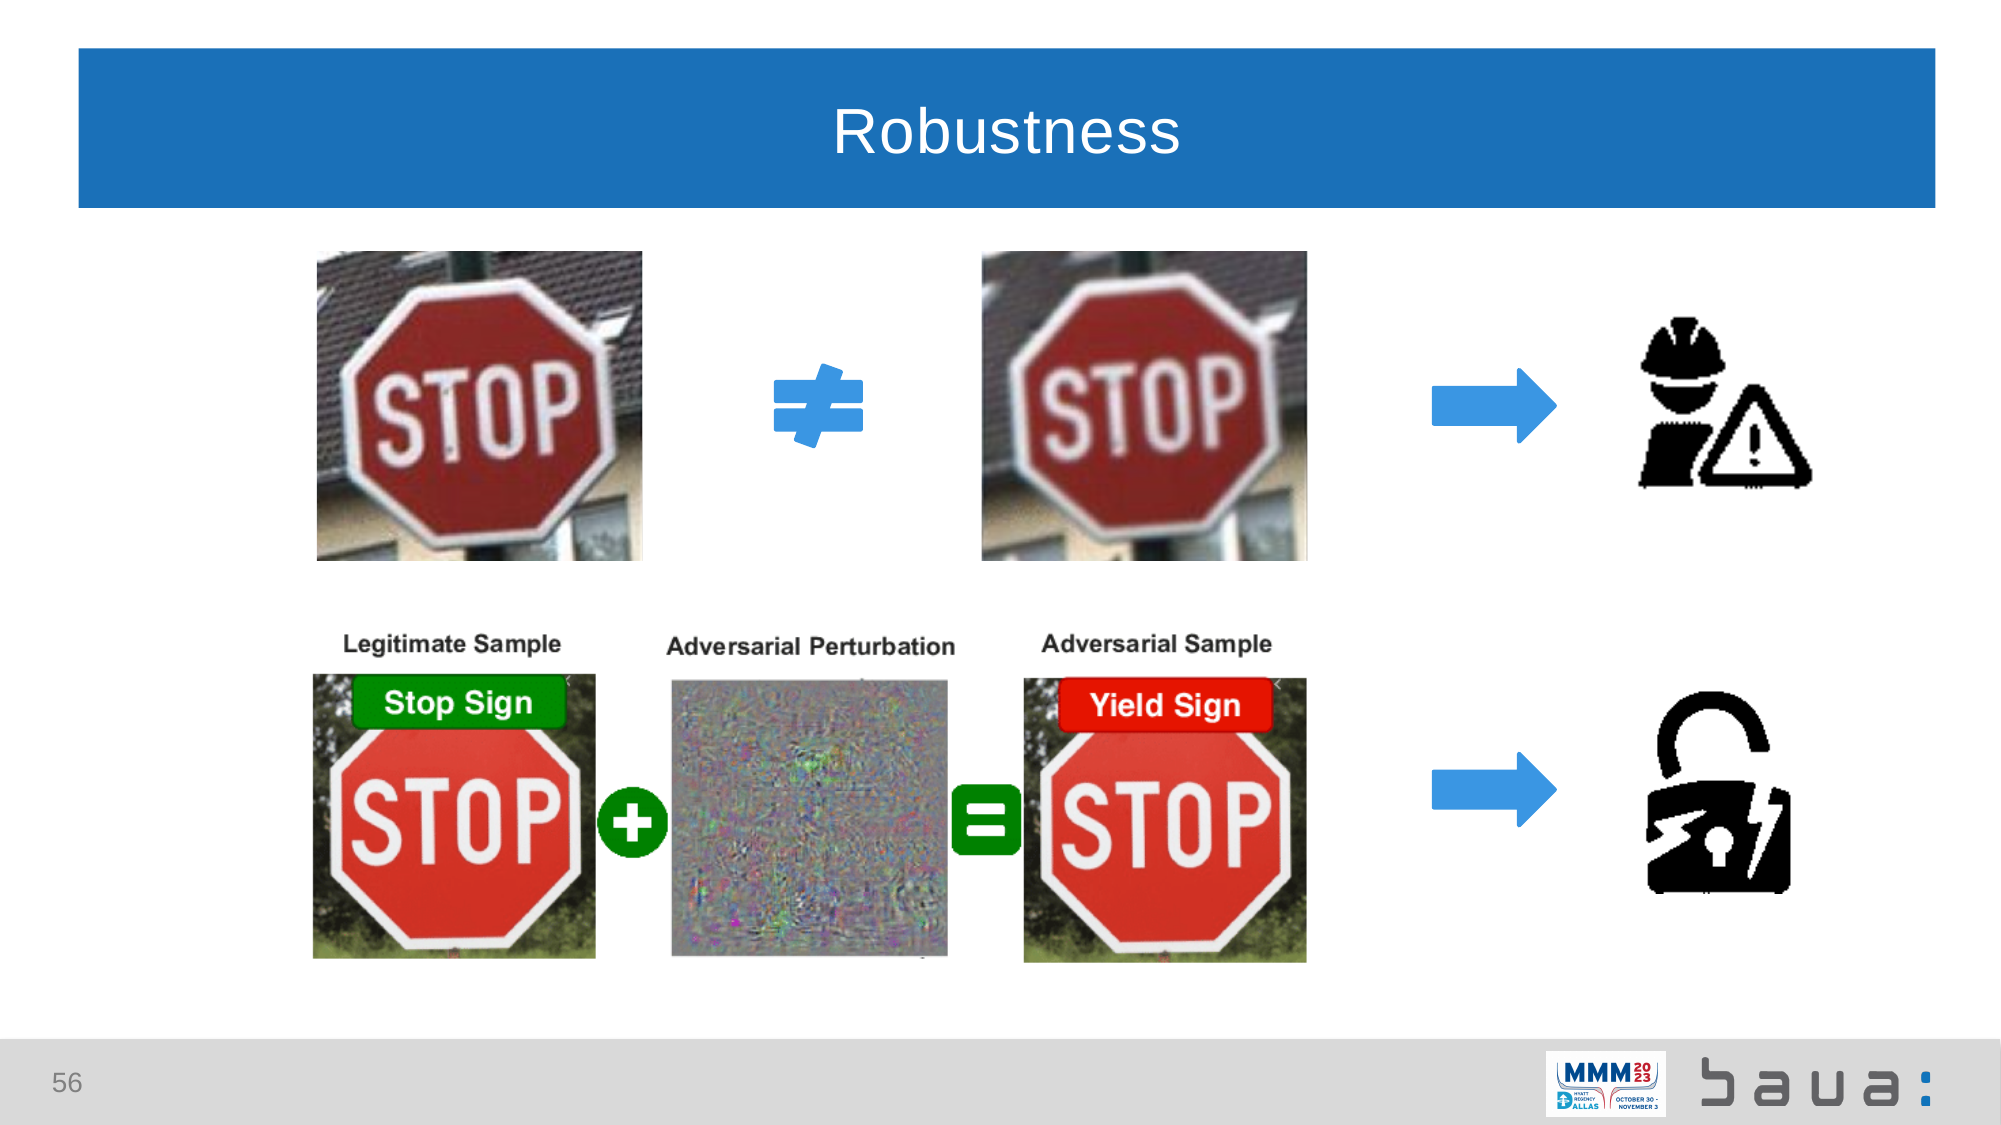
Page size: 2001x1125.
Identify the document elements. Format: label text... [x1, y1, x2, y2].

slide_number 56 [51, 1051, 141, 1112]
title Robustness [78, 48, 1936, 208]
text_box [305, 251, 1842, 983]
picture [1545, 1050, 1666, 1117]
